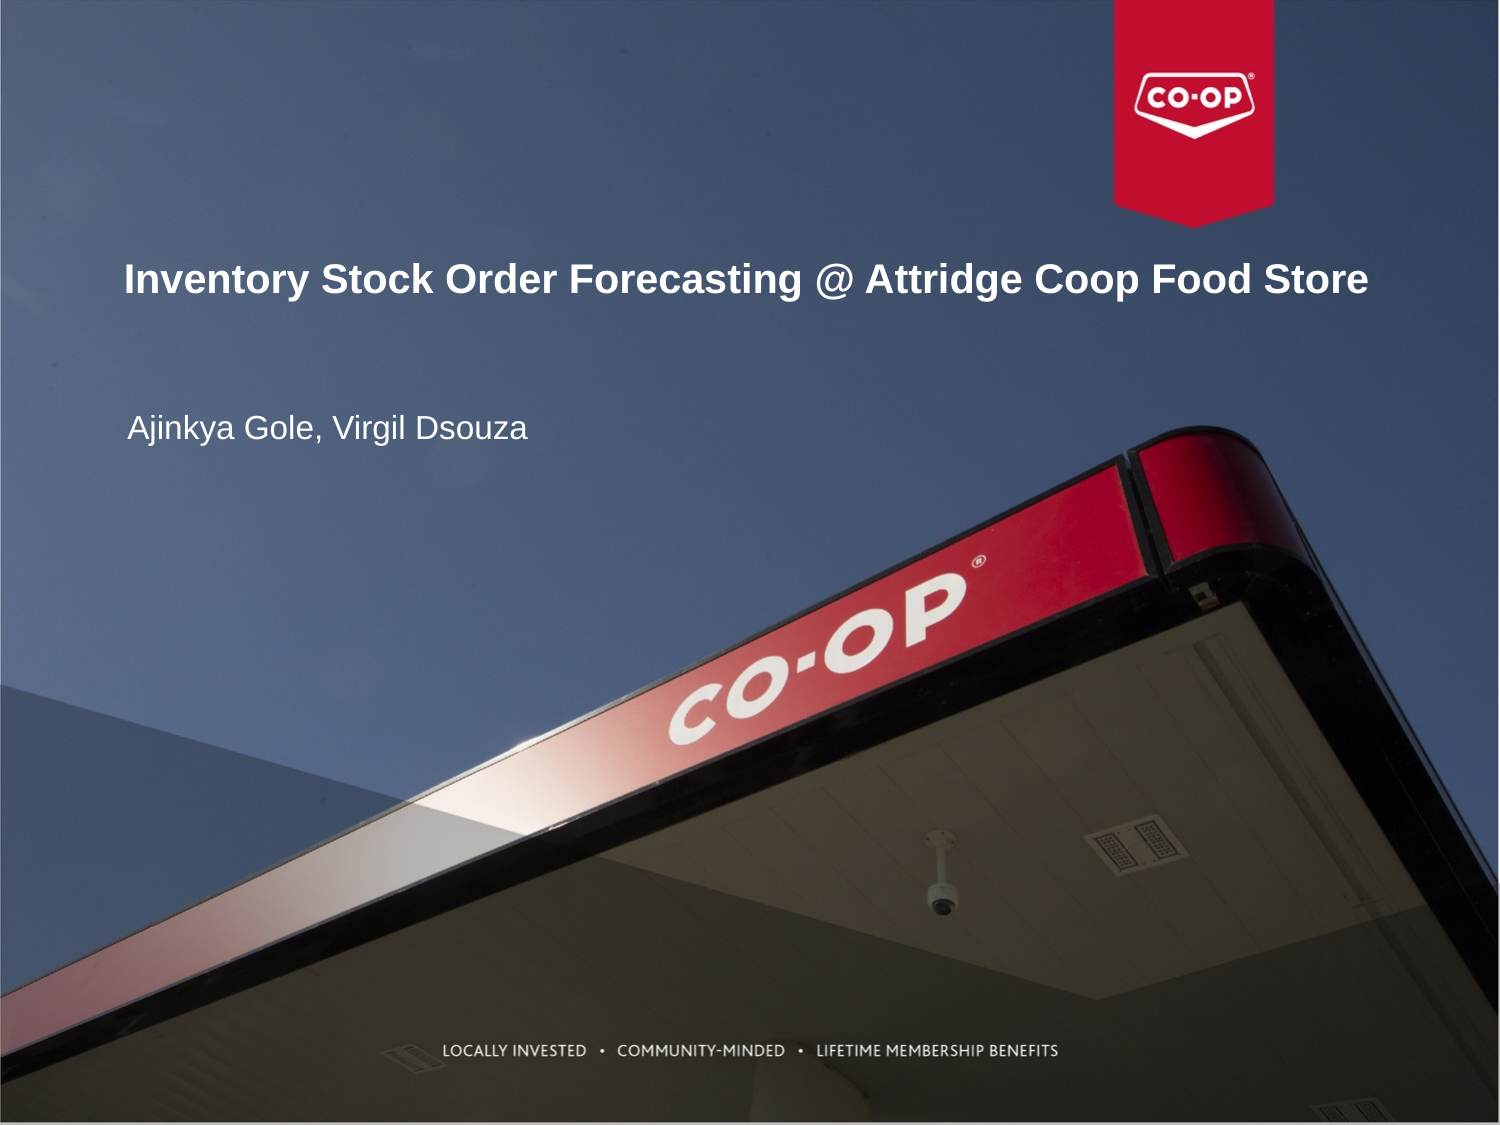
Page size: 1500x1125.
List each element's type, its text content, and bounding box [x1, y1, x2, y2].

picture [0, 0, 1500, 1125]
title Inventory Stock Order Forecasting @ Attridge Coop Food Store [112, 250, 1388, 339]
subtitle Ajinkya Gole, Virgil Dsouza [112, 401, 1388, 468]
